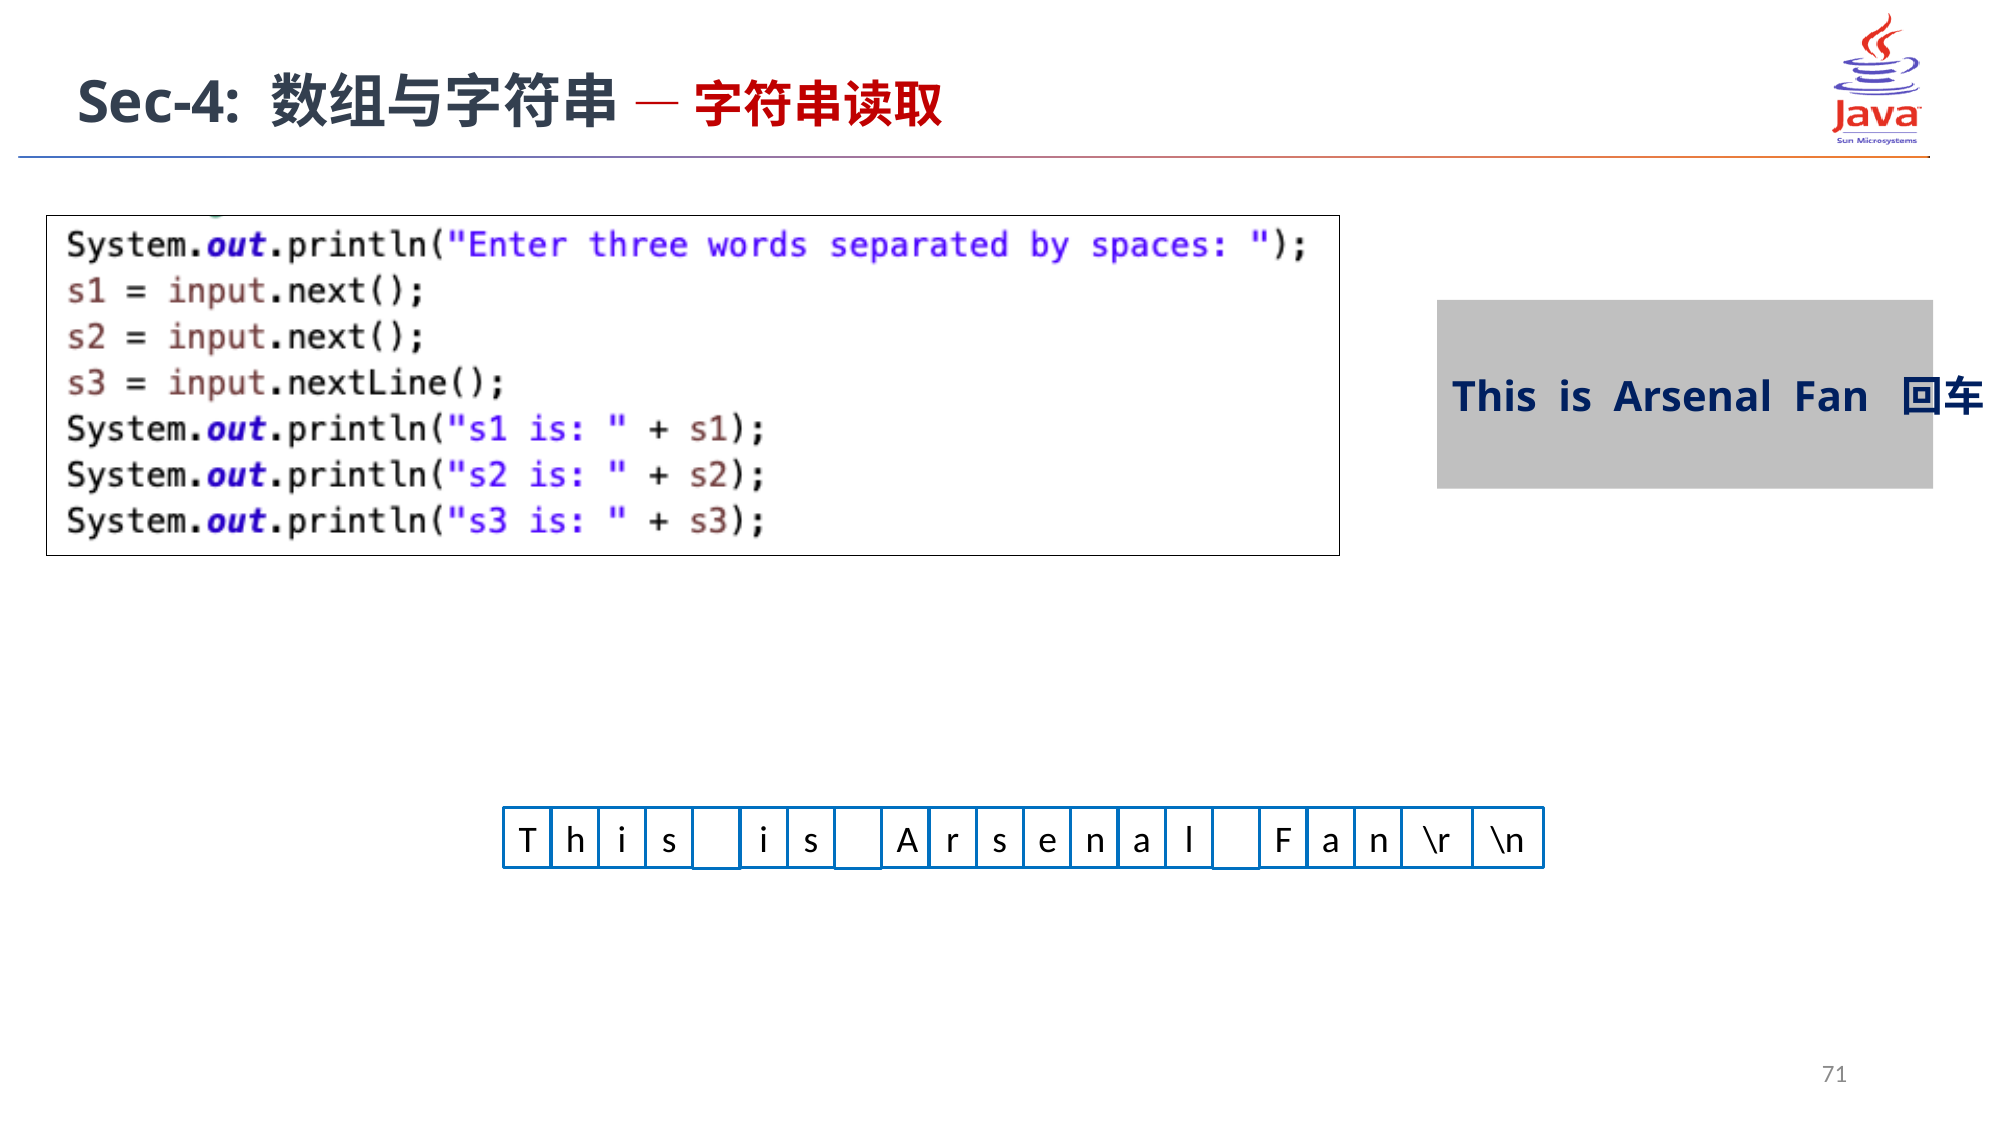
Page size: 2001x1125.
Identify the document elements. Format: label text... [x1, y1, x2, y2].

text_box This is Arsenal Fan 回车 [1437, 299, 1934, 489]
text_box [503, 807, 1544, 869]
slide_number 71 [1412, 1042, 1863, 1103]
picture [1825, 9, 1930, 149]
text_box Sec-4: 数组与字符串 — 字符串读取 [74, 62, 1178, 135]
picture [45, 215, 1340, 556]
